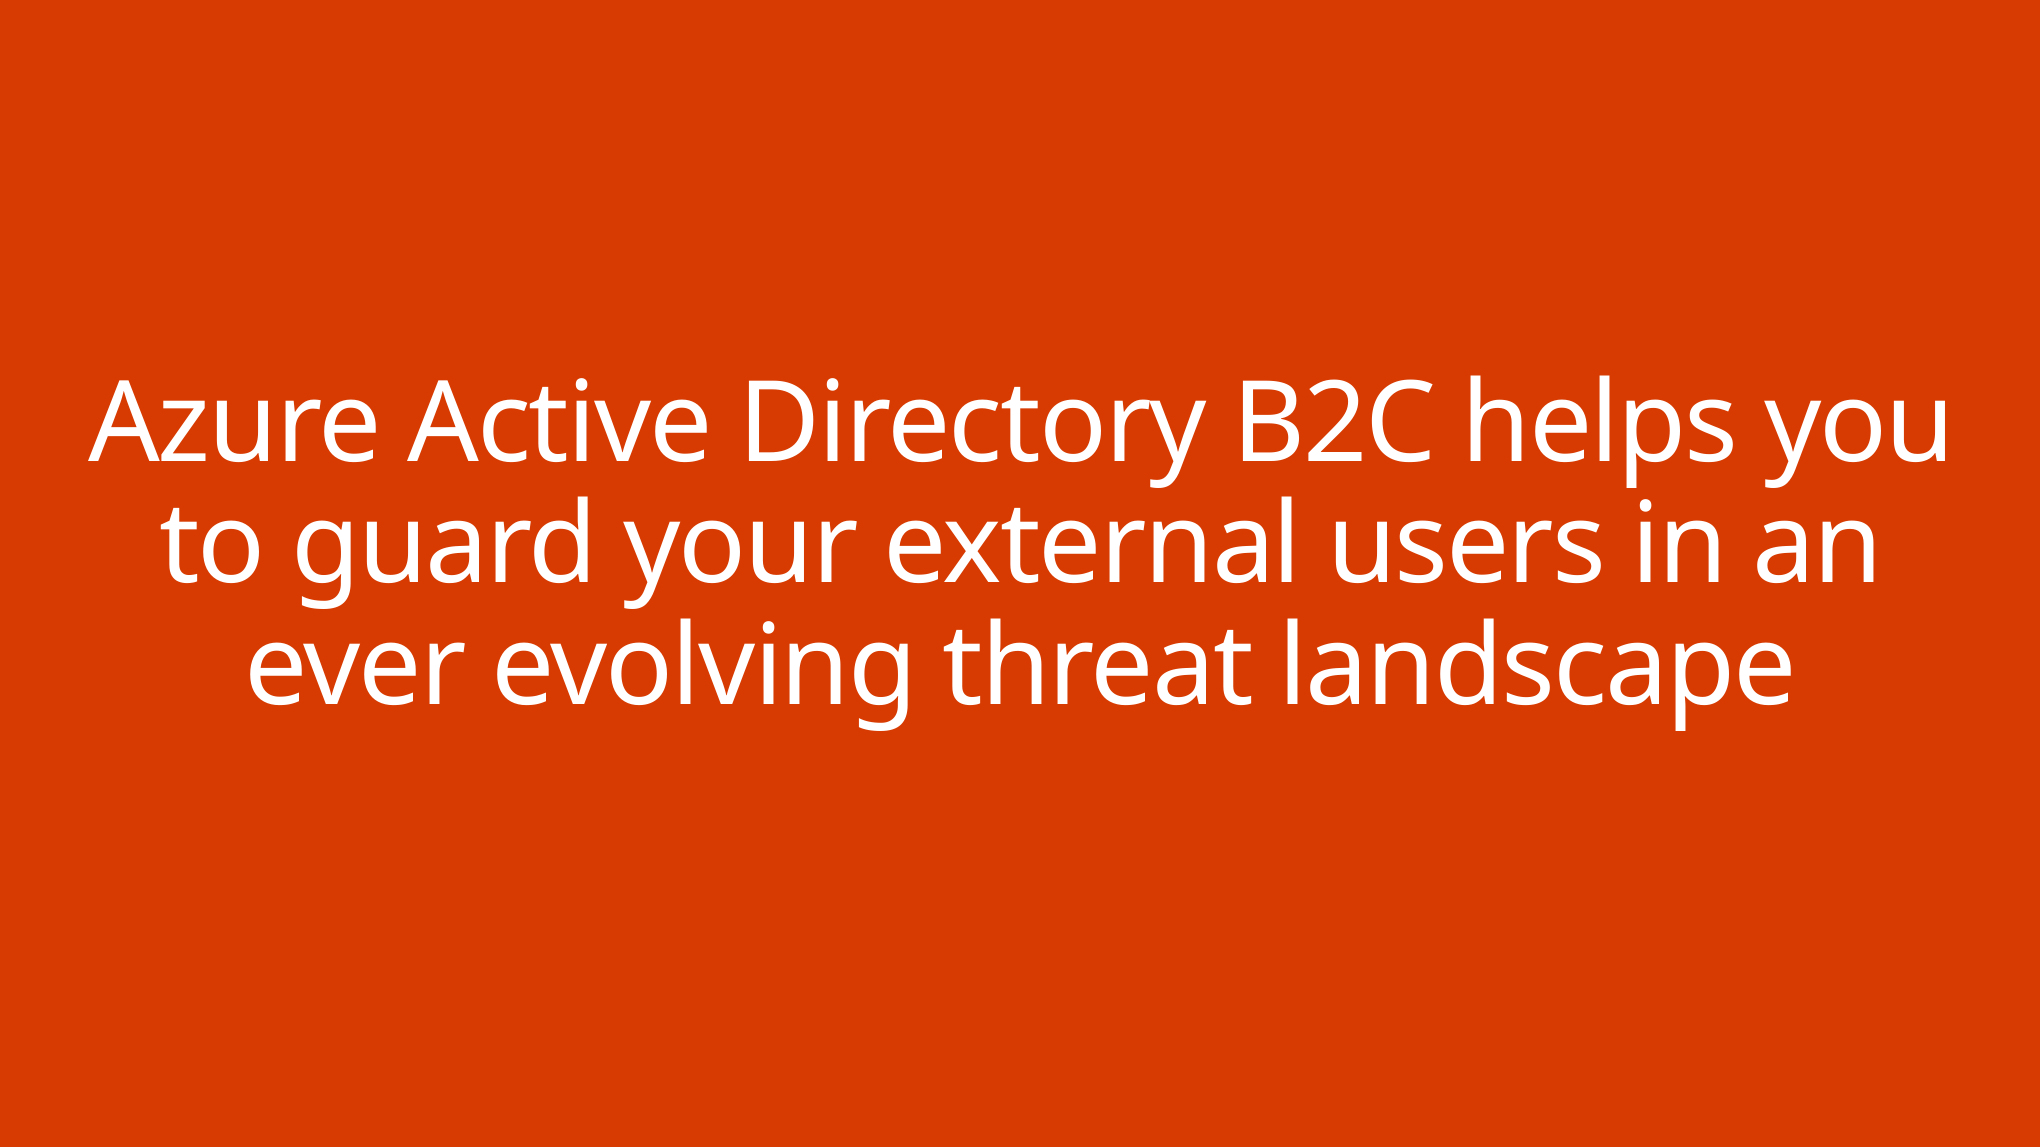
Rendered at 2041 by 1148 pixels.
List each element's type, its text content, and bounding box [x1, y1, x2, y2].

title Azure Active Directory B2C helps you to guard your external users in an ever evolving threat landscape [51, 349, 1990, 748]
